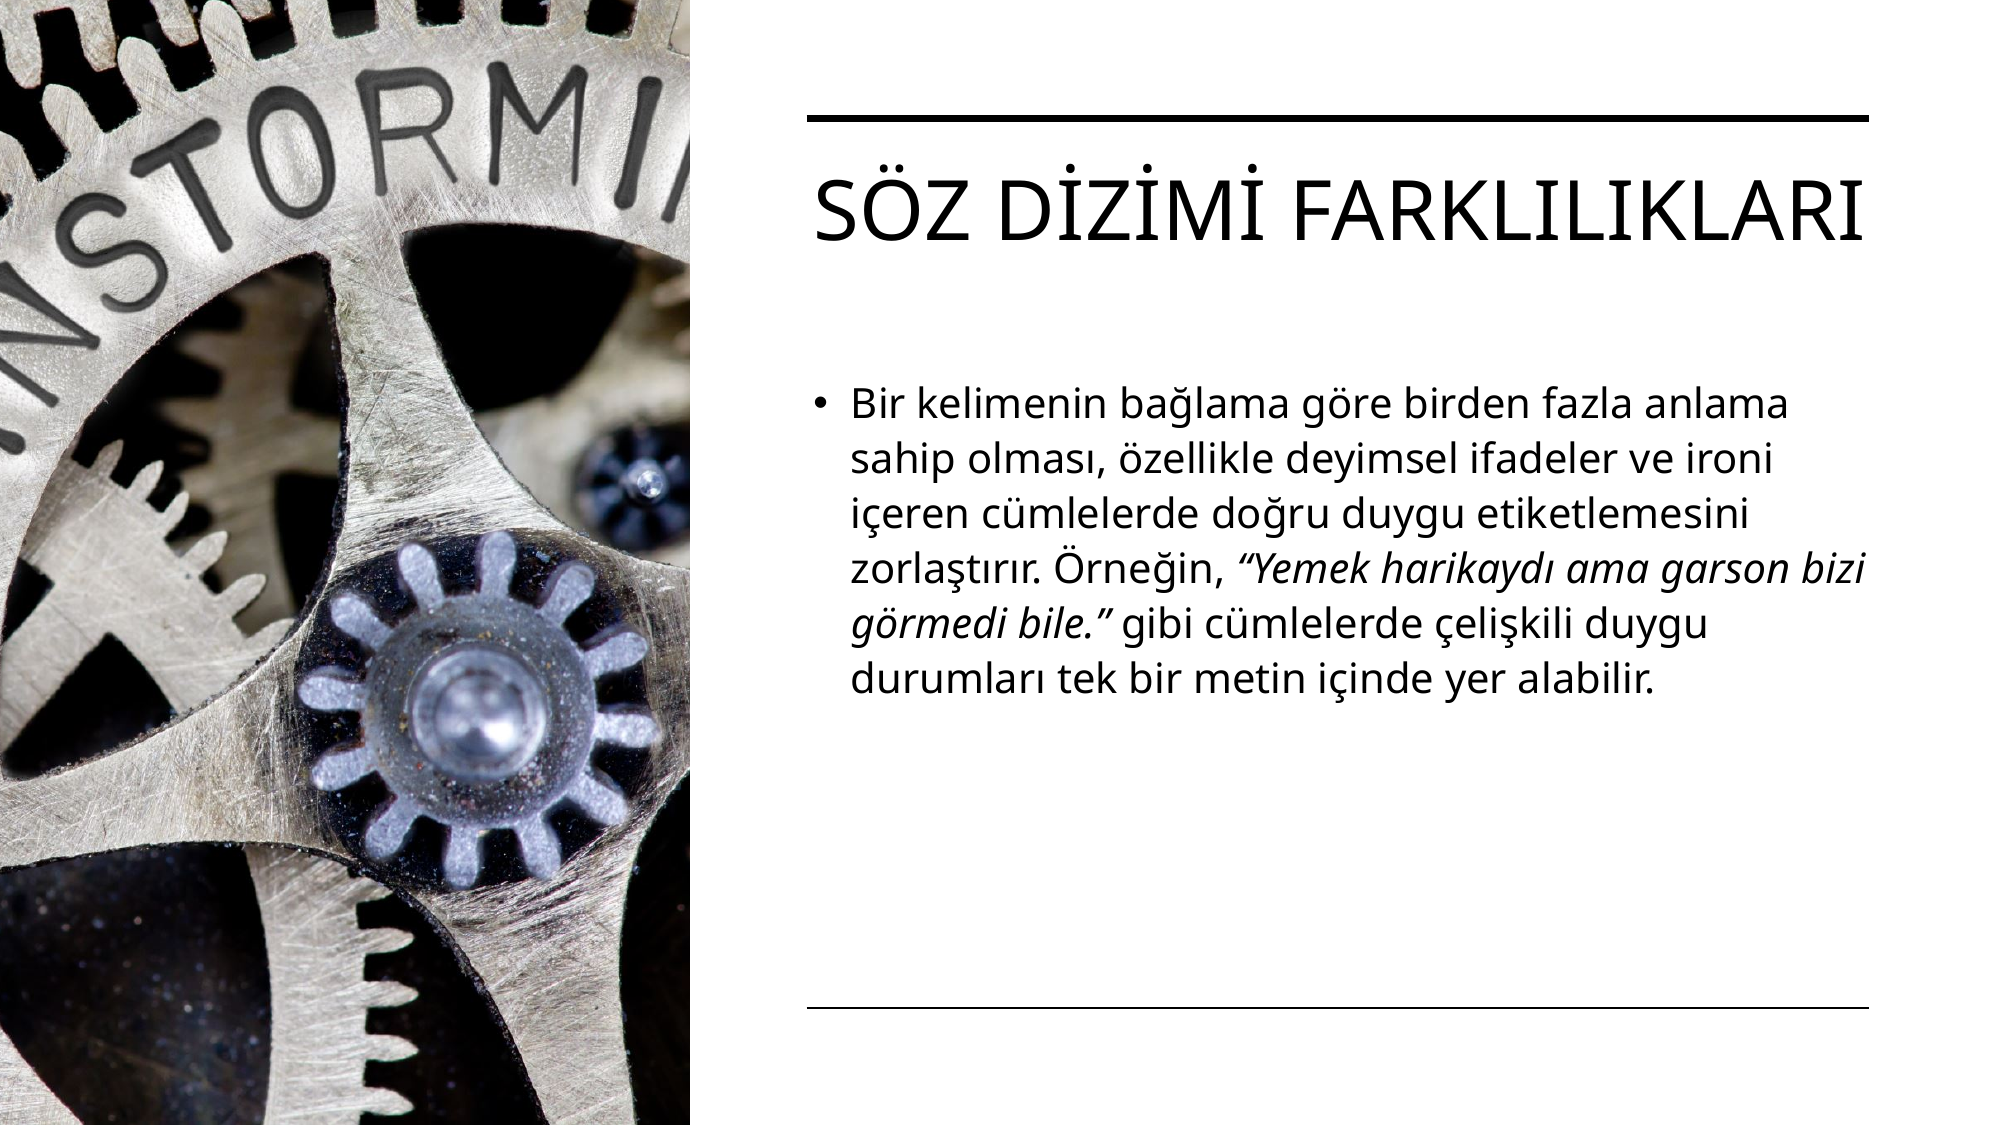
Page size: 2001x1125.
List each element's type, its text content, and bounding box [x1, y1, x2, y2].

picture [0, 0, 690, 1125]
list Bir kelimenin bağlama göre birden fazla anlama sahip olması, özellikle deyimsel ifadeler ve ironi içeren cümlelerde doğru duygu etiketlemesini zorlaştırır. Örneğin, “Yemek harikaydı ama garson bizi görmedi bile.” gibi cümlelerde çelişkili duygu durumları tek bir metin içinde yer alabilir. [798, 364, 1886, 978]
title Söz Dizimi Farklılıkları [798, 149, 1886, 364]
text_box [690, 0, 2000, 1125]
